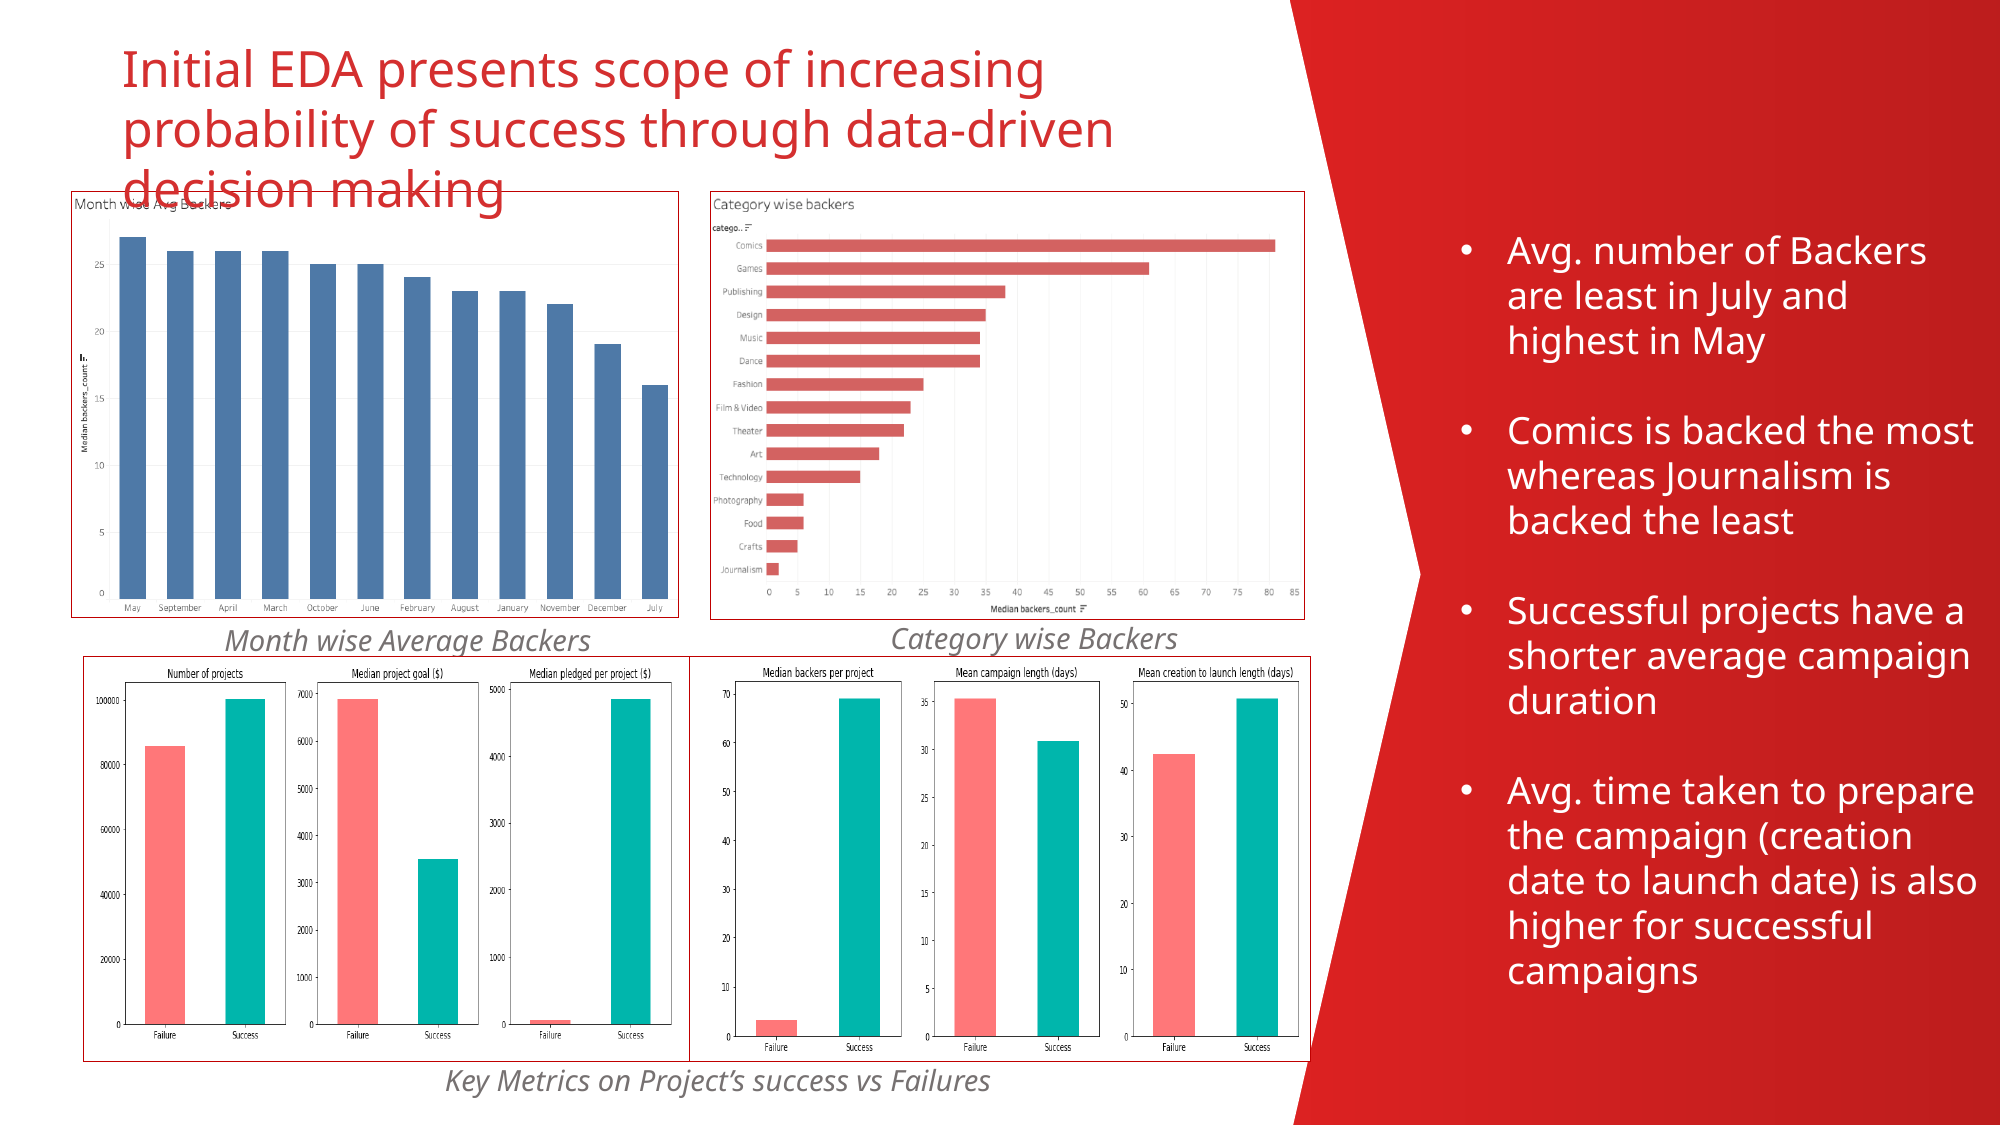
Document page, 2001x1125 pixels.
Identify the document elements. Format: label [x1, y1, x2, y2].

picture [82, 656, 1311, 1062]
picture [710, 191, 1305, 620]
text_box [0, 0, 2000, 1125]
picture [71, 190, 679, 618]
